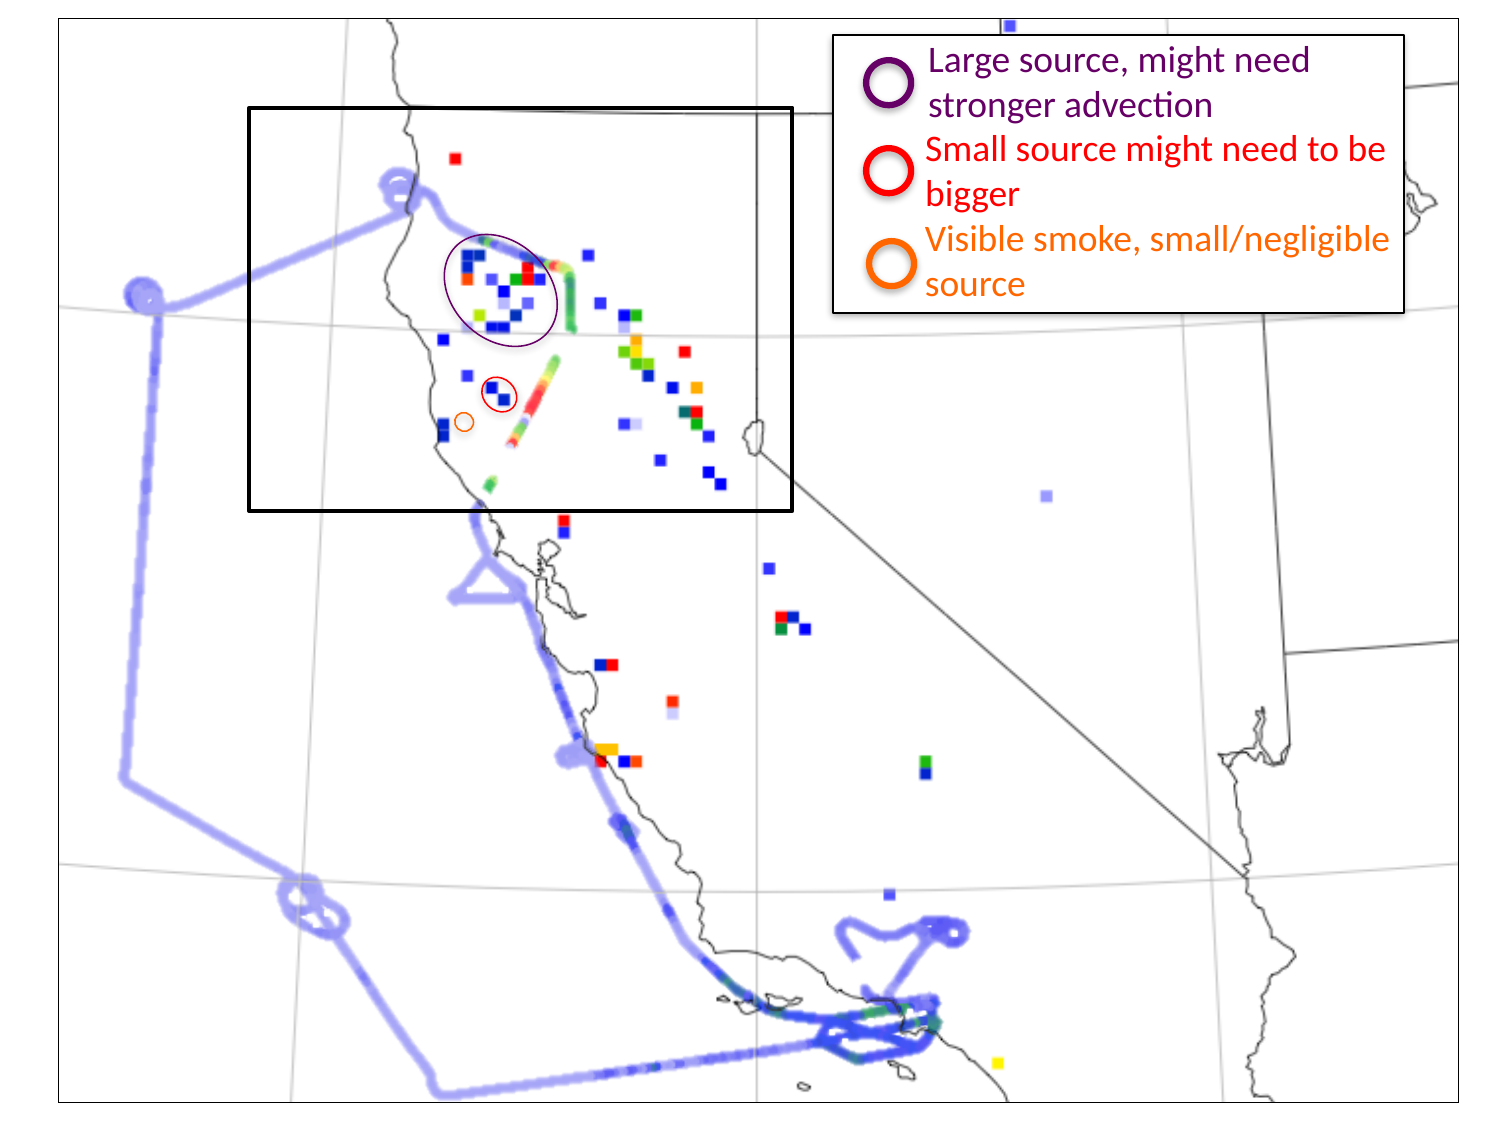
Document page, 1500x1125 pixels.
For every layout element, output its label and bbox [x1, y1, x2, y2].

text_box [58, 18, 1459, 1125]
text_box [832, 27, 1468, 314]
